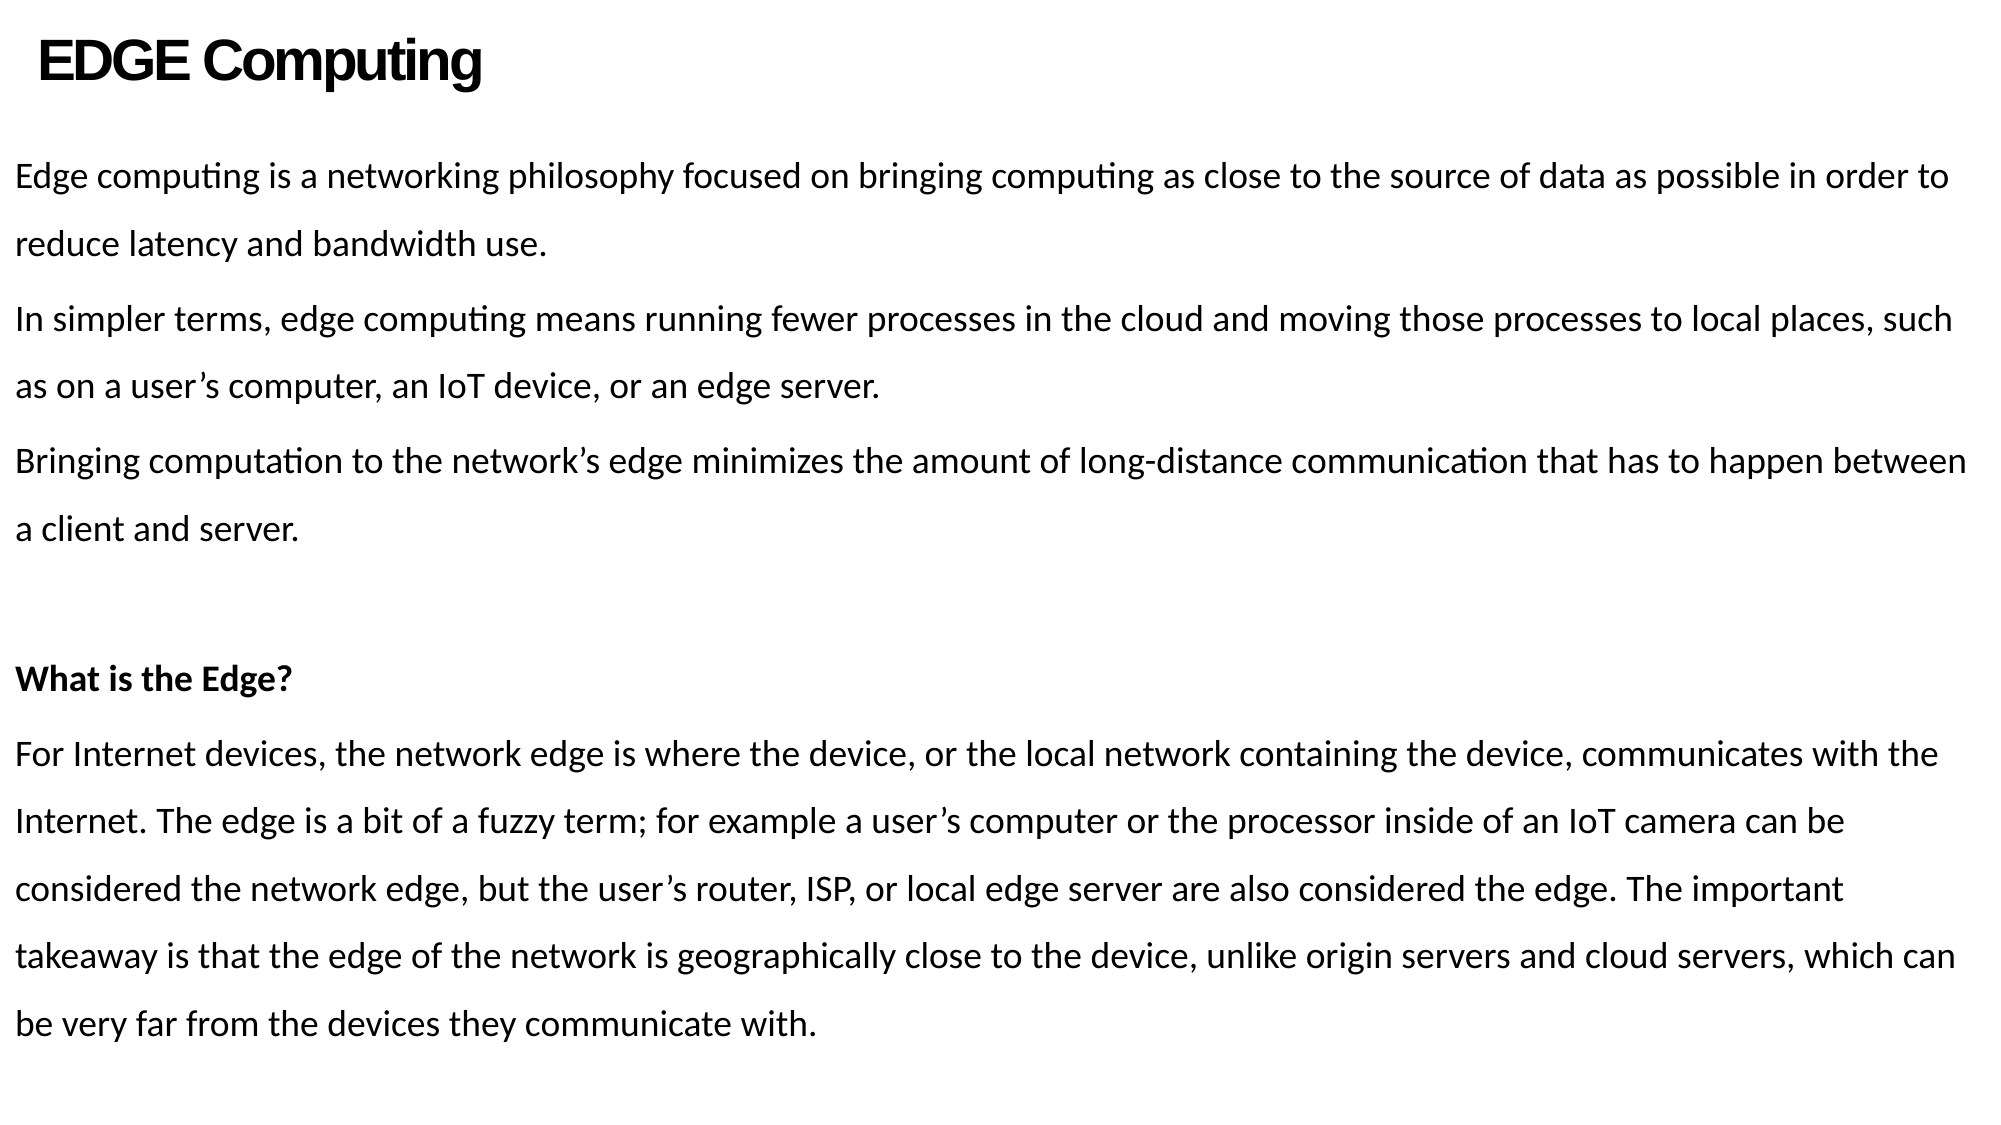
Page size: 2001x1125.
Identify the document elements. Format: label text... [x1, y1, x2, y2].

text_box Edge computing is a networking philosophy focused on bringing computing as close to the source of data as possible in order to reduce latency and bandwidth use. In simpler terms, edge computing means running fewer processes in the cloud and moving those processes to local places, such as on a user’s computer, an IoT device, or an edge server. Bringing computation to the network’s edge minimizes the amount of long-distance communication that has to happen between a client and server. What is the Edge? For Internet devices, the network edge is where the device, or the local network containing the device, communicates with the Internet. The edge is a bit of a fuzzy term; for example a user’s computer or the processor inside of an IoT camera can be considered the network edge, but the user’s router, ISP, or local edge server are also considered the edge. The important takeaway is that the edge of the network is geographically close to the device, unlike origin servers and cloud servers, which can be very far from the devices they communicate with. [0, 121, 2000, 934]
text_box EDGE Computing [22, 0, 528, 110]
